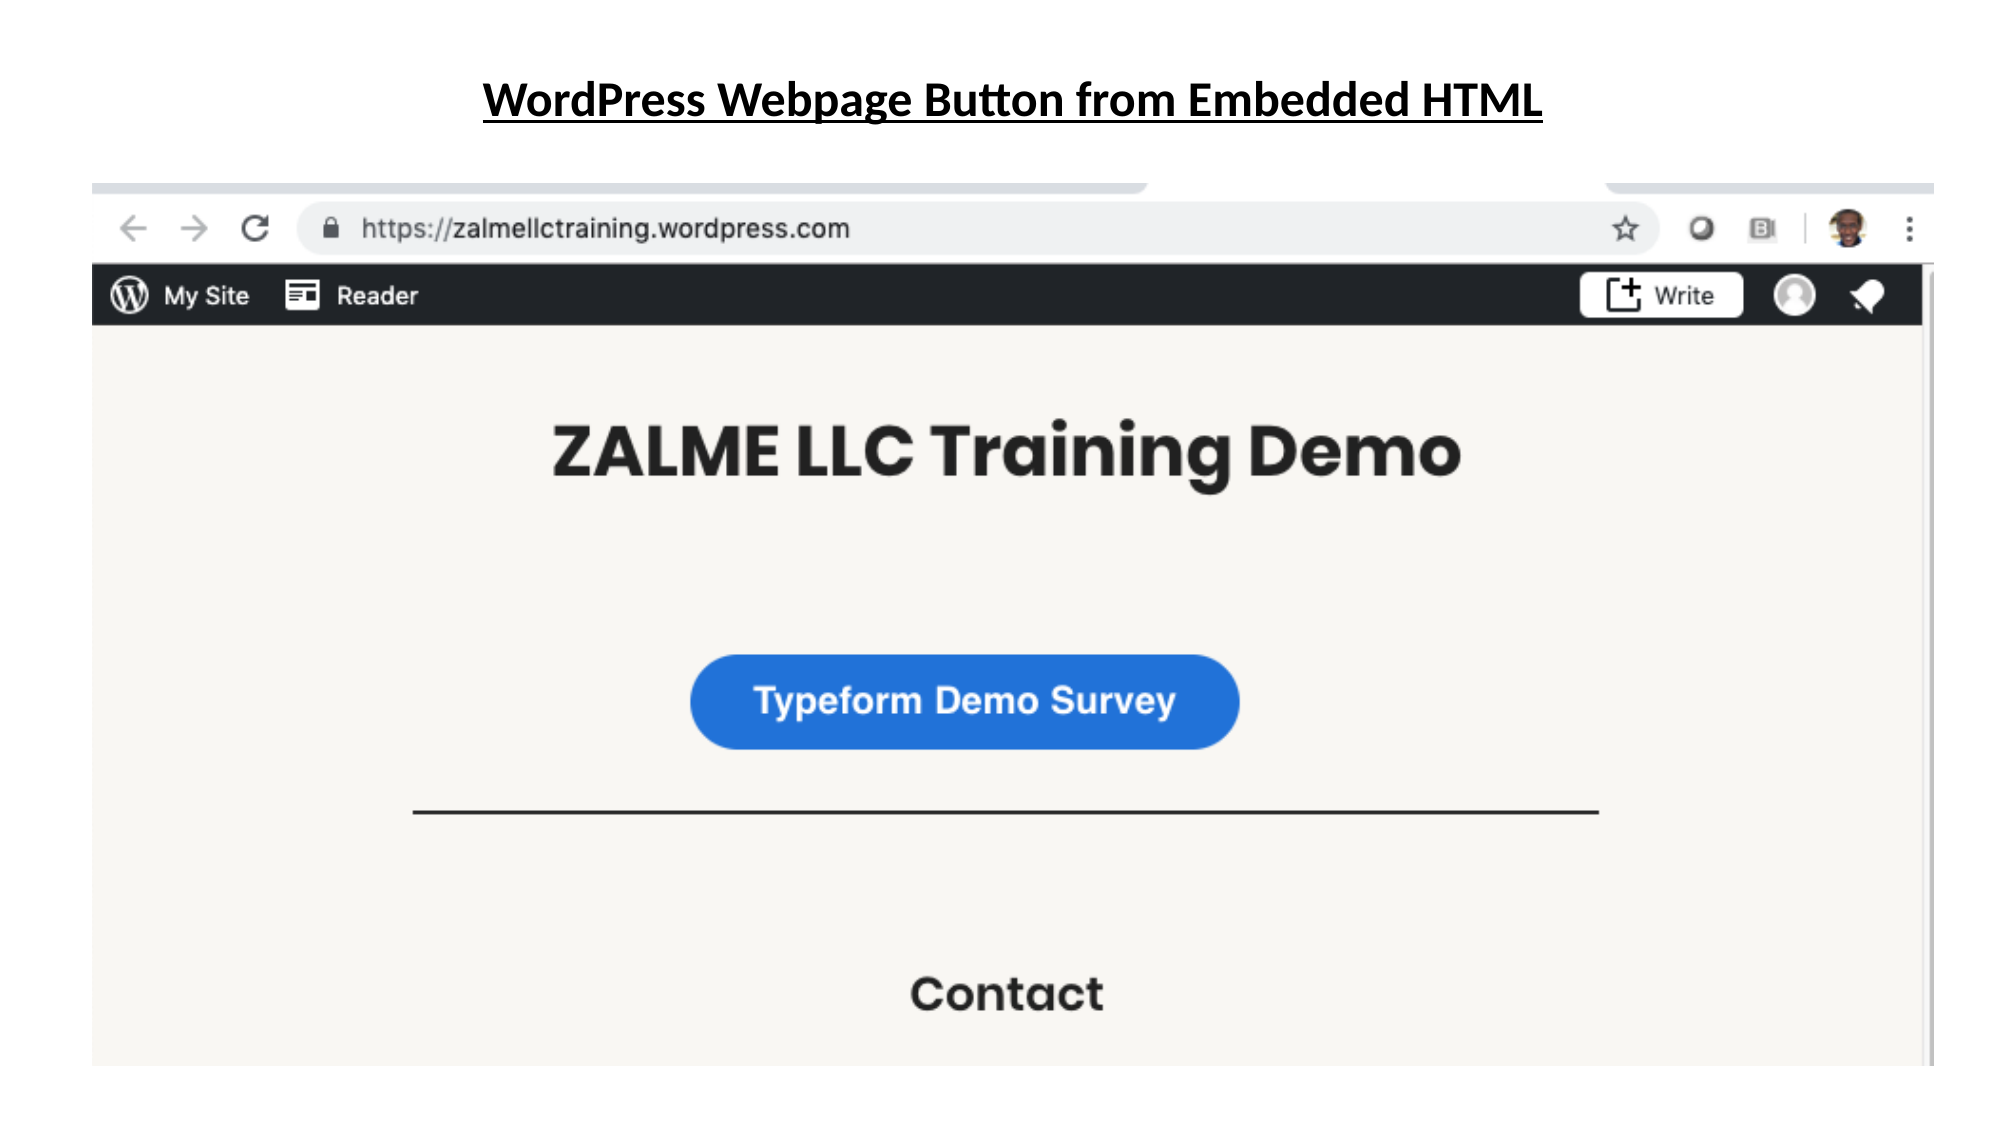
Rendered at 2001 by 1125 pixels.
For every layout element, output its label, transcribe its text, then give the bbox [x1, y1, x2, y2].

text_box WordPress Webpage Button from Embedded HTML [122, 59, 1904, 134]
picture [92, 183, 1934, 1066]
